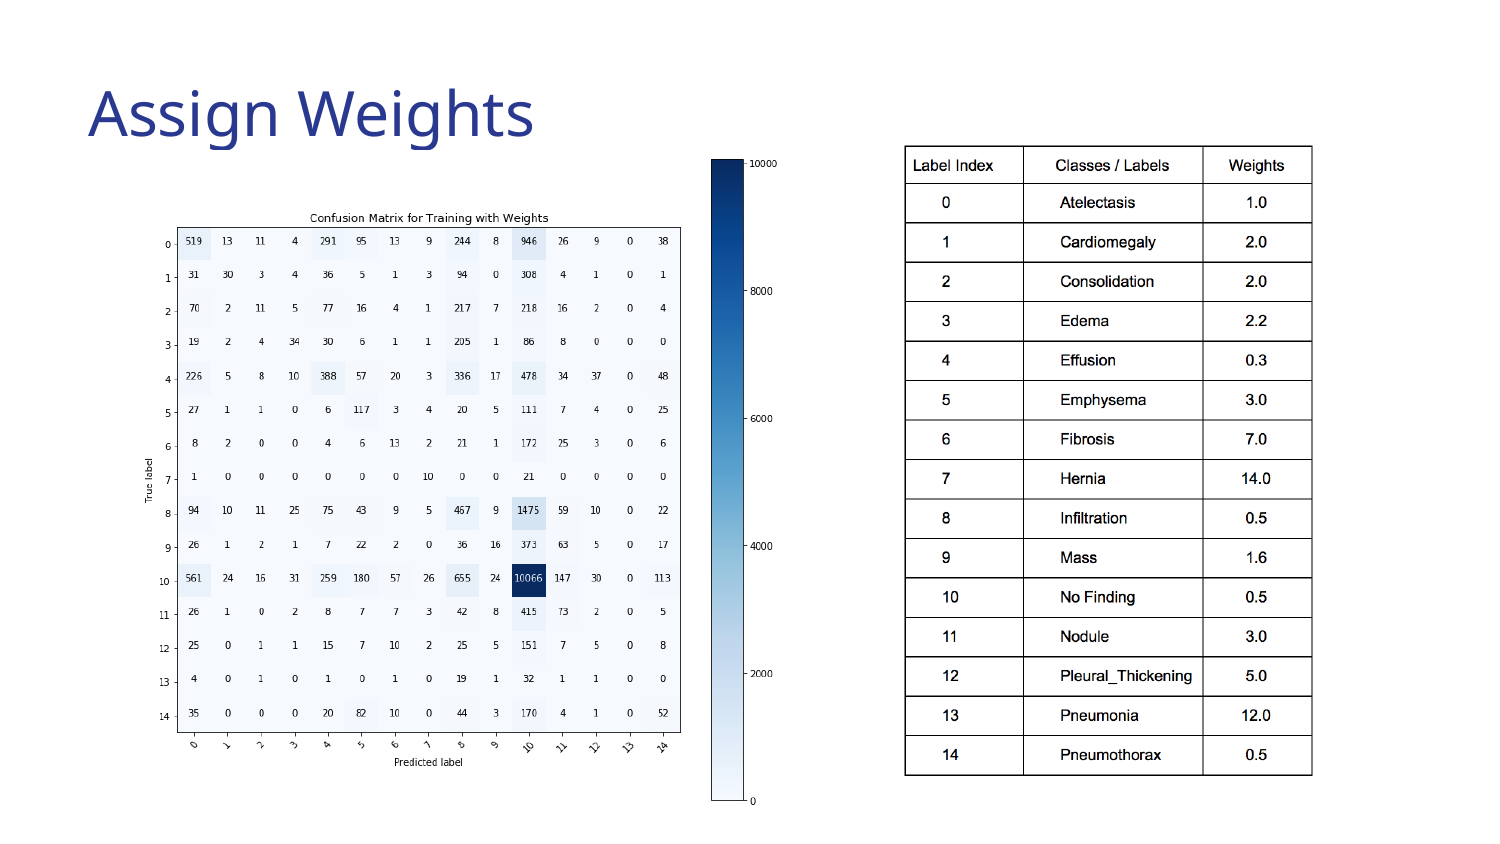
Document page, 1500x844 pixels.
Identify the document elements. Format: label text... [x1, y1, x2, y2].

title Assign Weights [73, 58, 1072, 159]
picture [123, 150, 785, 811]
picture [902, 143, 1318, 779]
